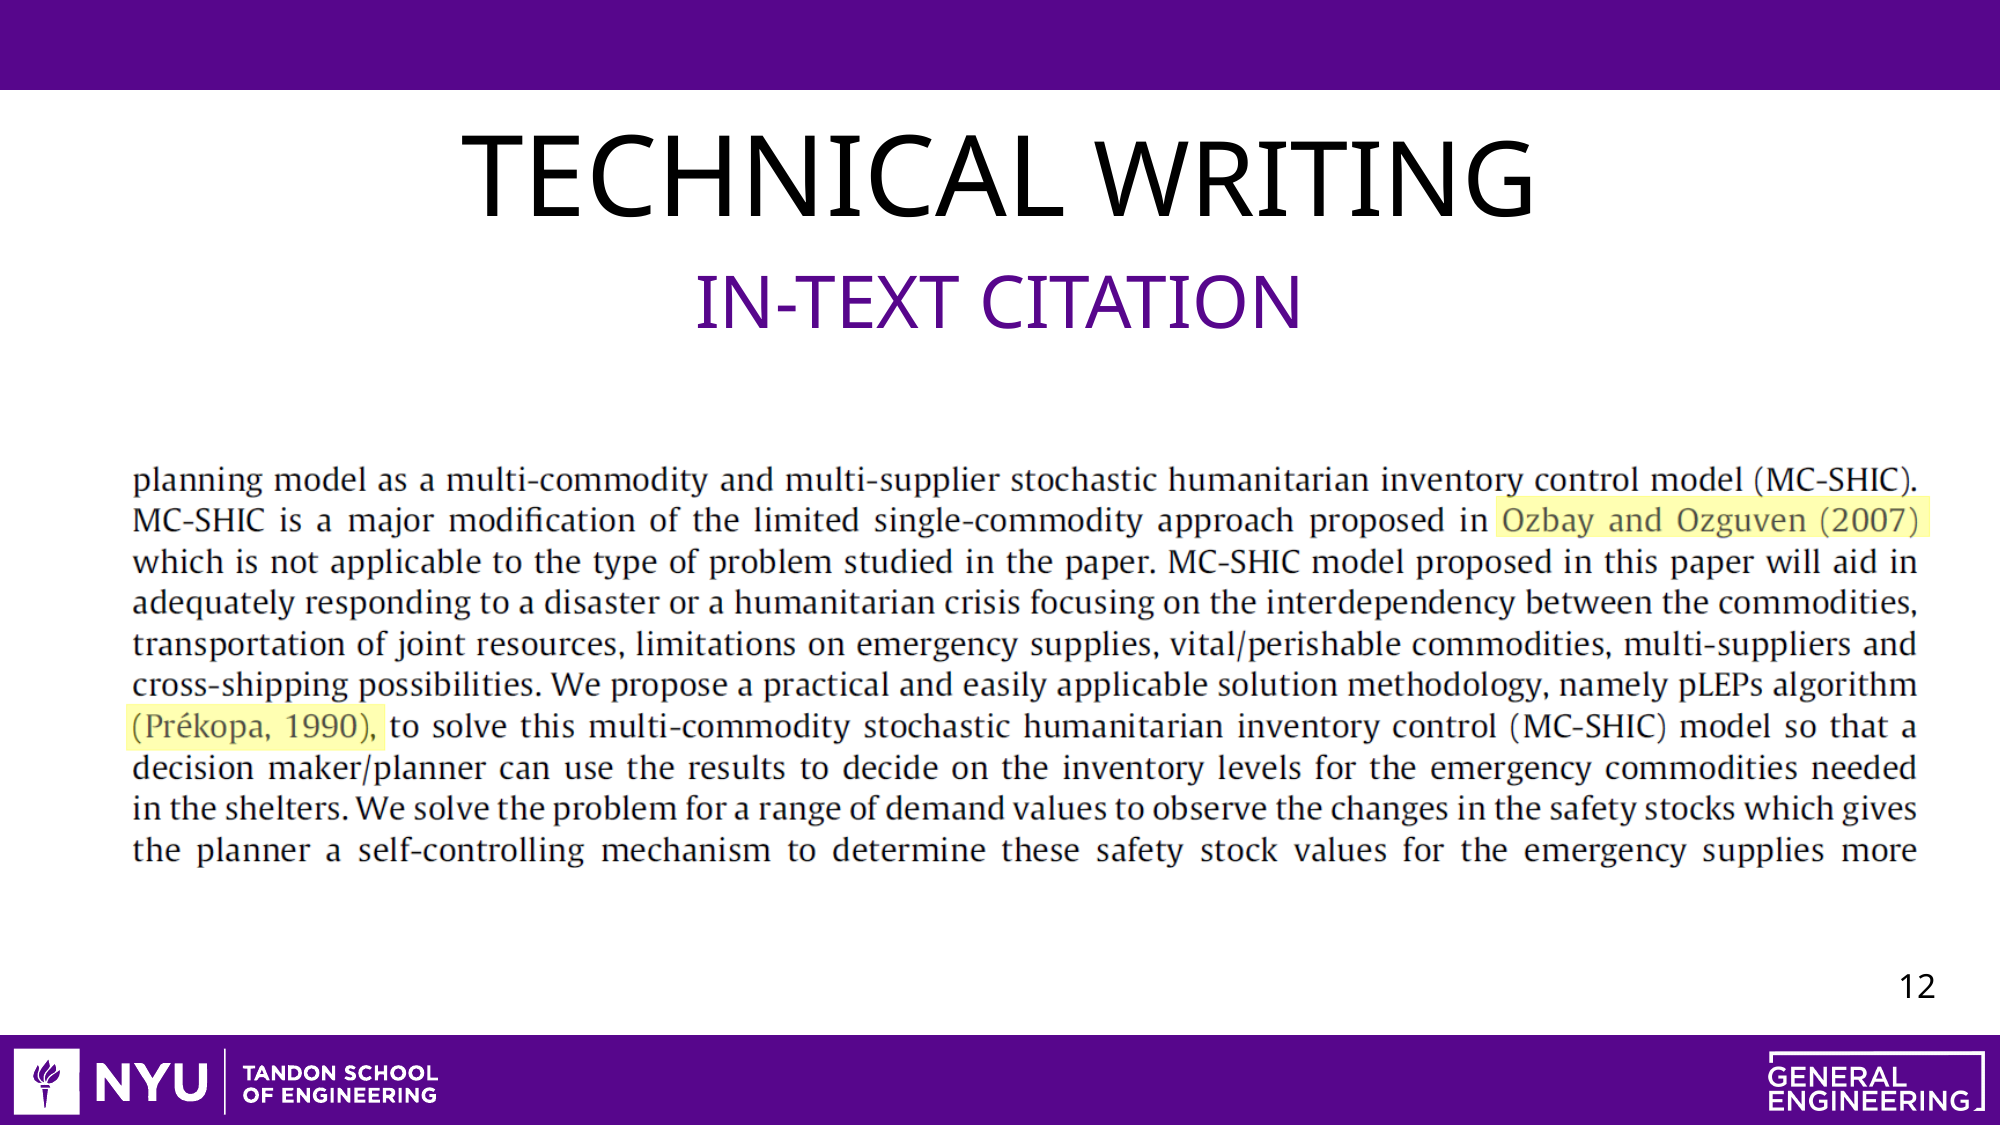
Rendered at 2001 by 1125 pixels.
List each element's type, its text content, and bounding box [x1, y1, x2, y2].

picture [1768, 1051, 1985, 1111]
picture [41, 435, 1962, 868]
picture [13, 1048, 438, 1115]
text_box TECHNICAL WRITING [17, 89, 1983, 249]
text_box 12 [1802, 958, 1951, 1013]
text_box [0, 0, 2000, 91]
text_box IN-TEXT CITATION [353, 247, 1647, 435]
text_box [0, 1034, 2000, 1125]
